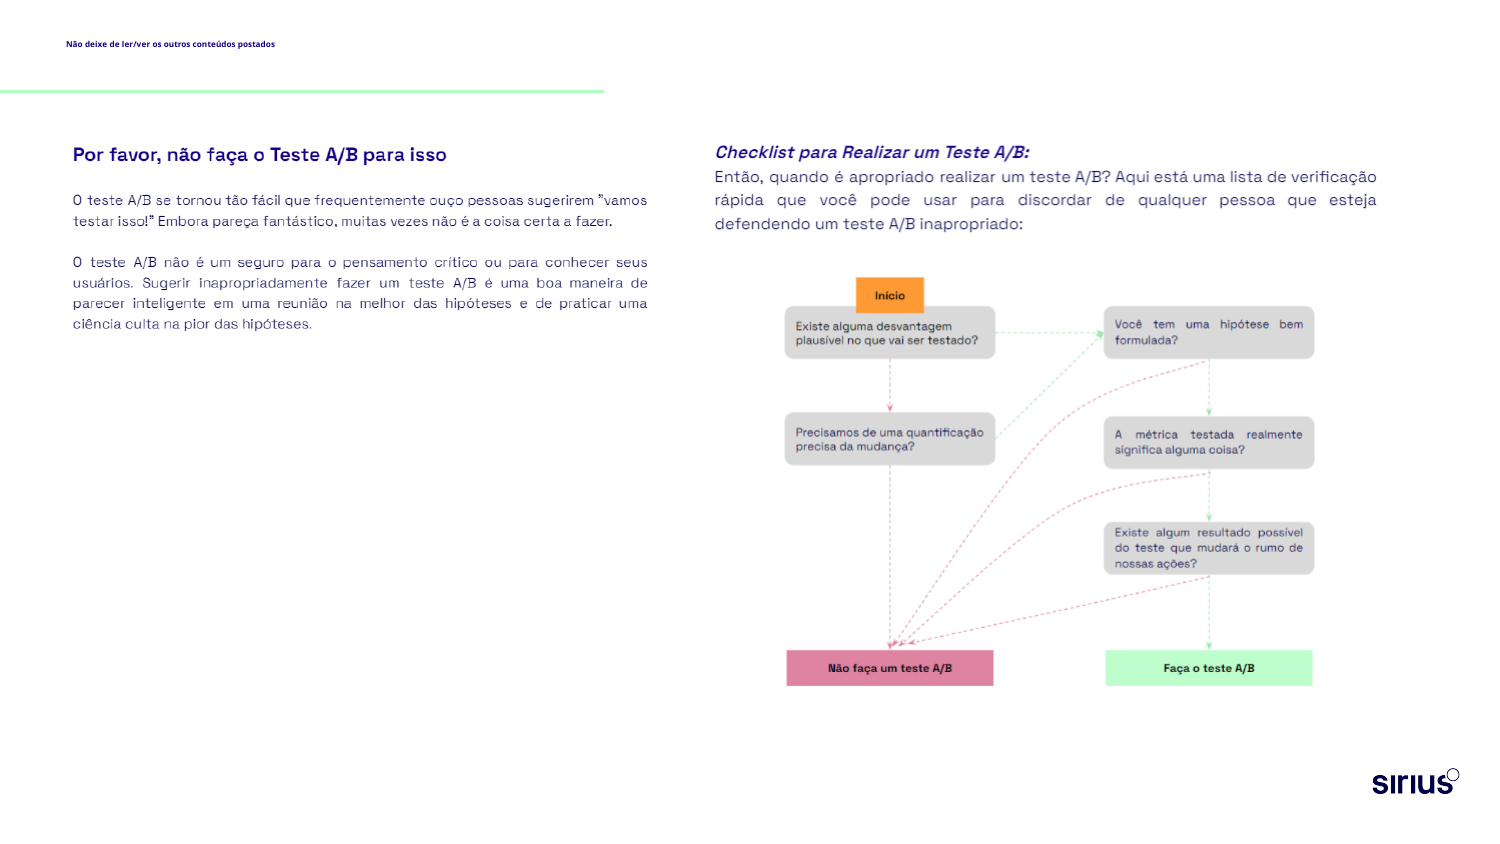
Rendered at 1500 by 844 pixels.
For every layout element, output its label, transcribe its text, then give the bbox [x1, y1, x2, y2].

picture [57, 131, 676, 349]
picture [1367, 765, 1465, 798]
title Não deixe de ler/ver os outros conteúdos postados [51, 24, 892, 65]
picture [698, 130, 1397, 714]
